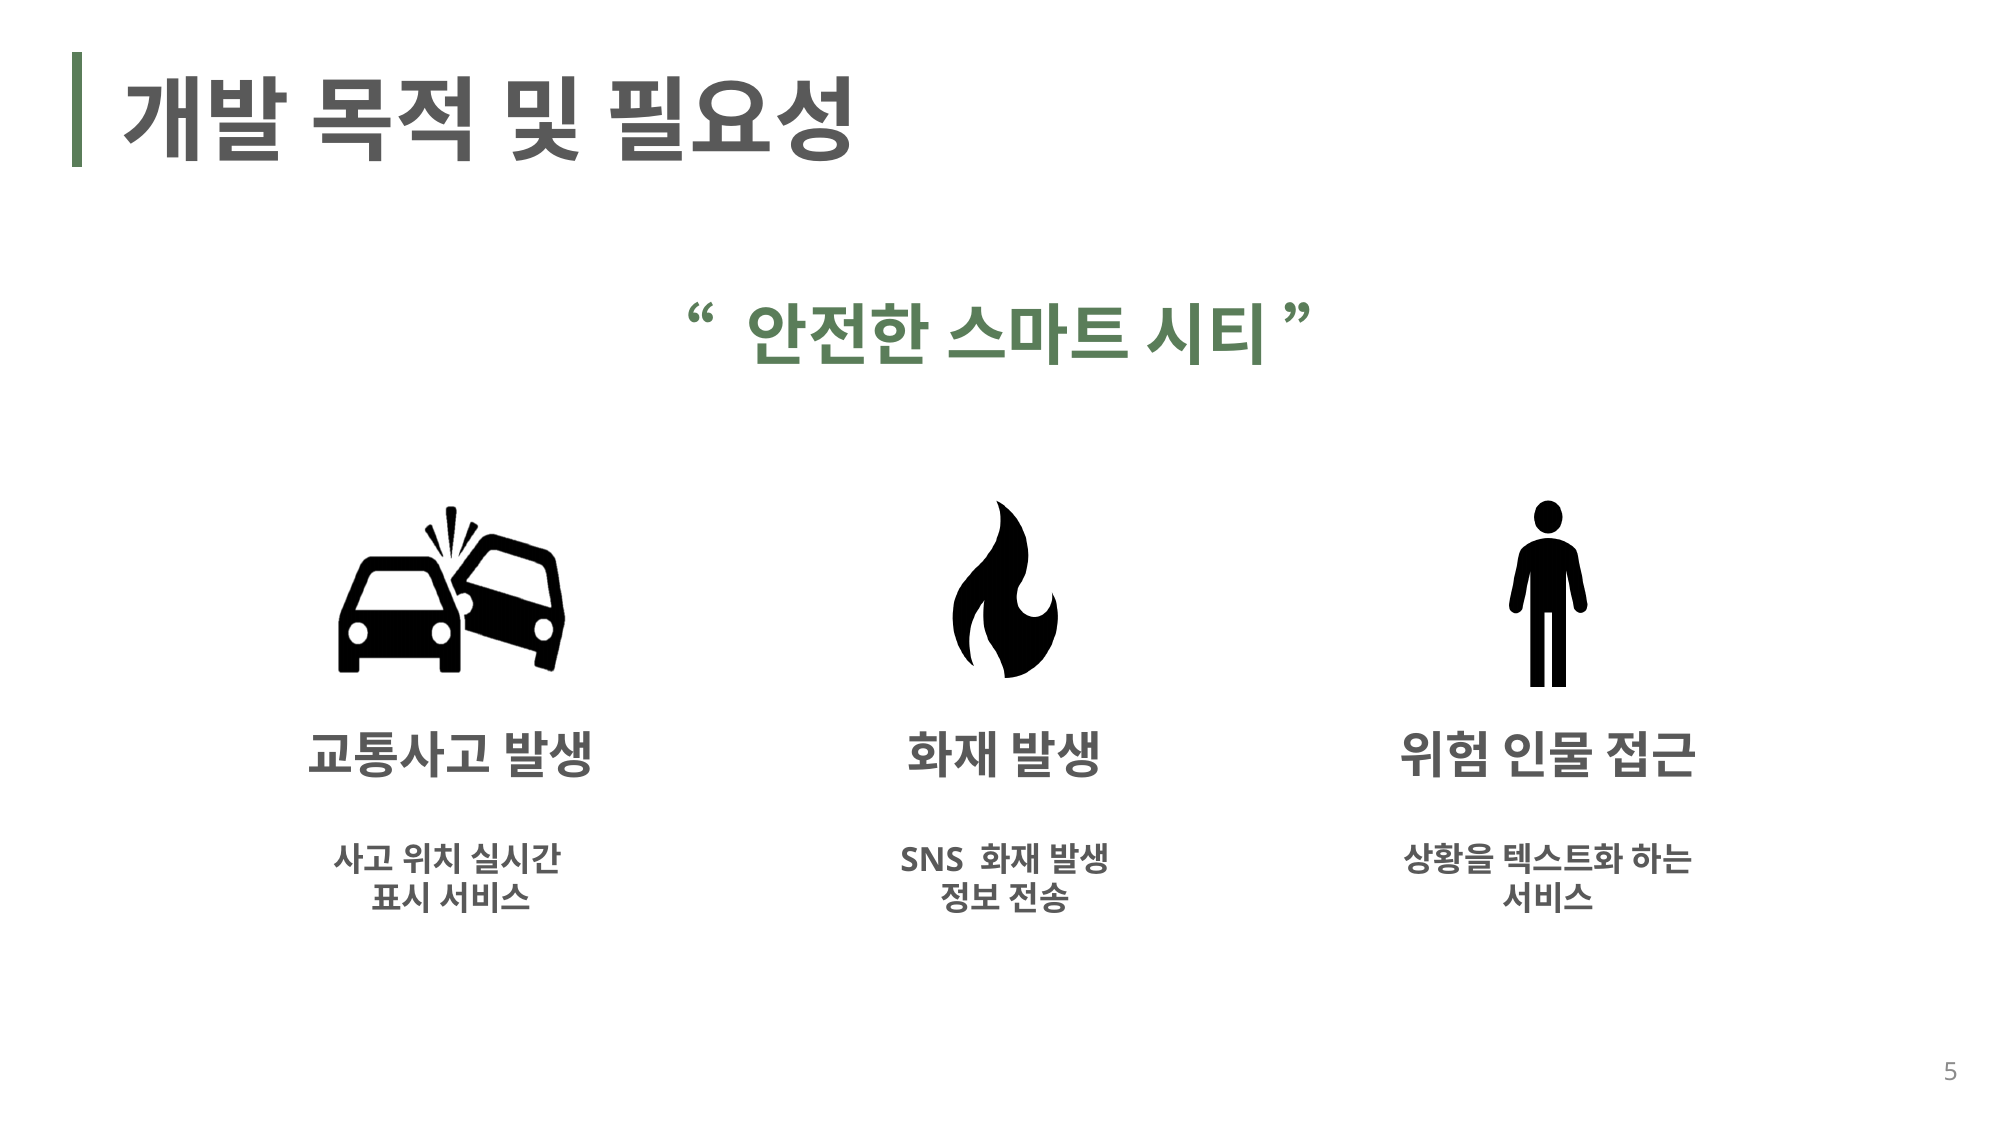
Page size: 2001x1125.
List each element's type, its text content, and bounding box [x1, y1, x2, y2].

slide_number 5 [1522, 1042, 1973, 1103]
text_box “ 안전한 스마트 시티 ” [625, 285, 1374, 381]
text_box 개발 목적 및 필요성 [106, 41, 1071, 206]
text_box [241, 419, 1759, 927]
